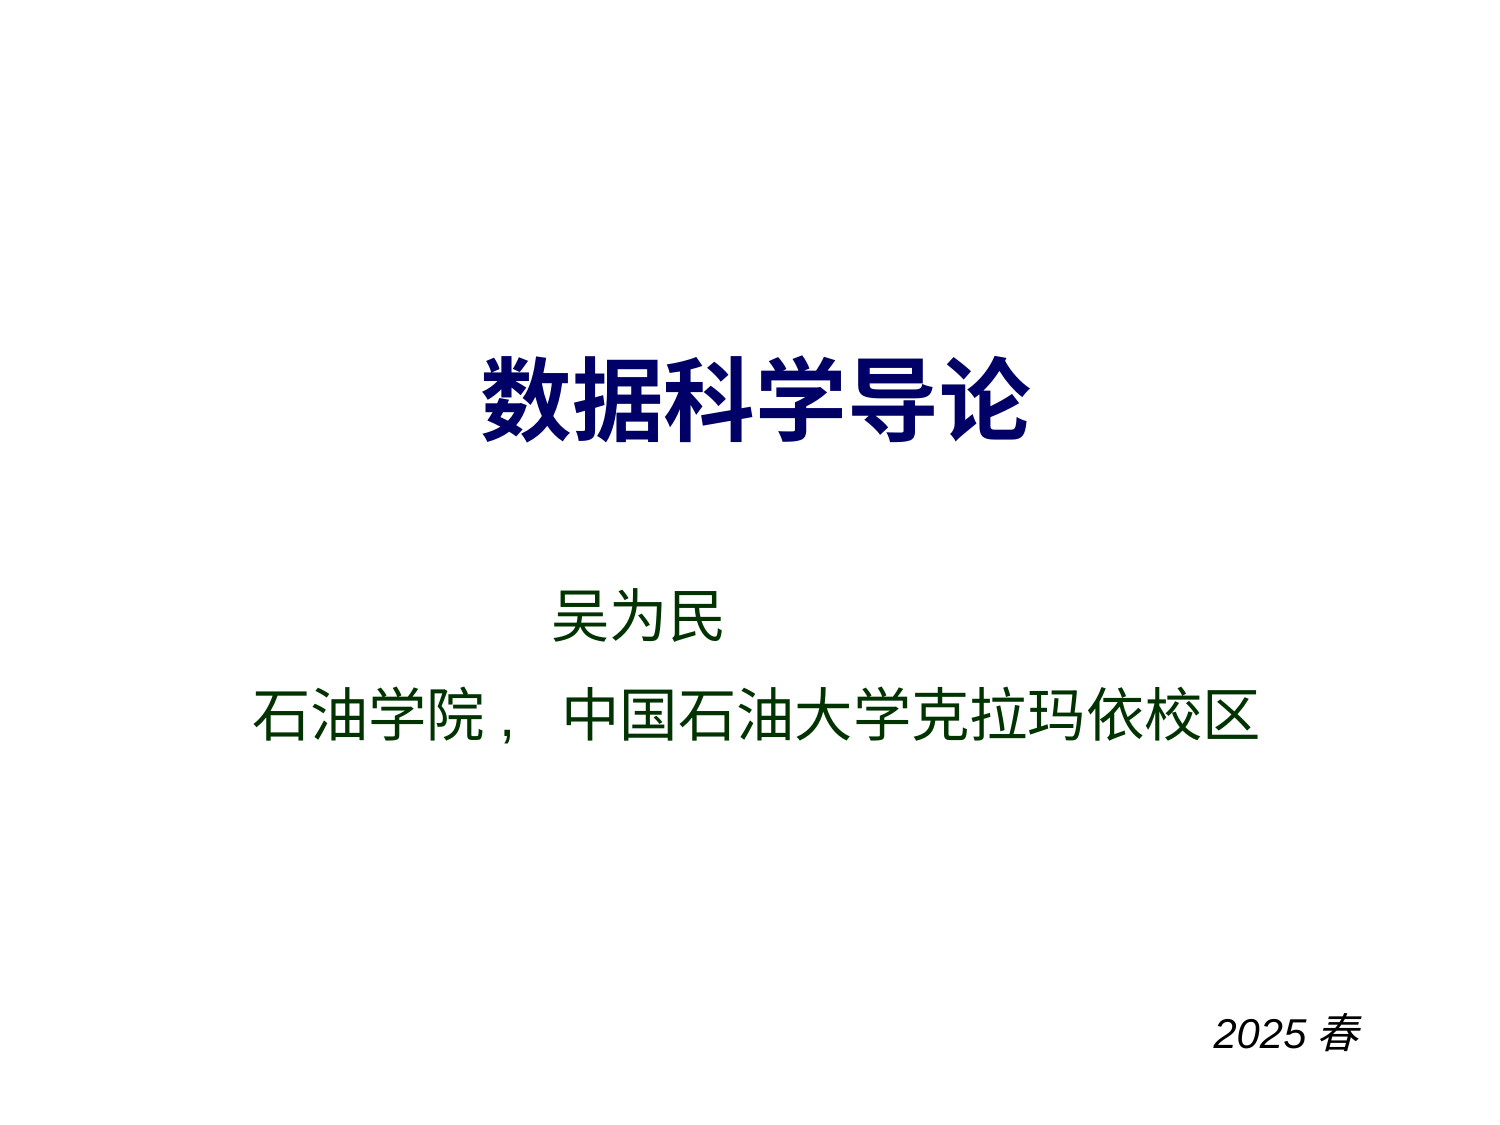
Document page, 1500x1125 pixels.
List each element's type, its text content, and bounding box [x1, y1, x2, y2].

title 数据科学导论 [468, 268, 1044, 467]
text_box 2025春 [1198, 999, 1390, 1065]
text_box 吴为民 石油学院, 中国石油大学克拉玛依校区 [41, 571, 1459, 787]
